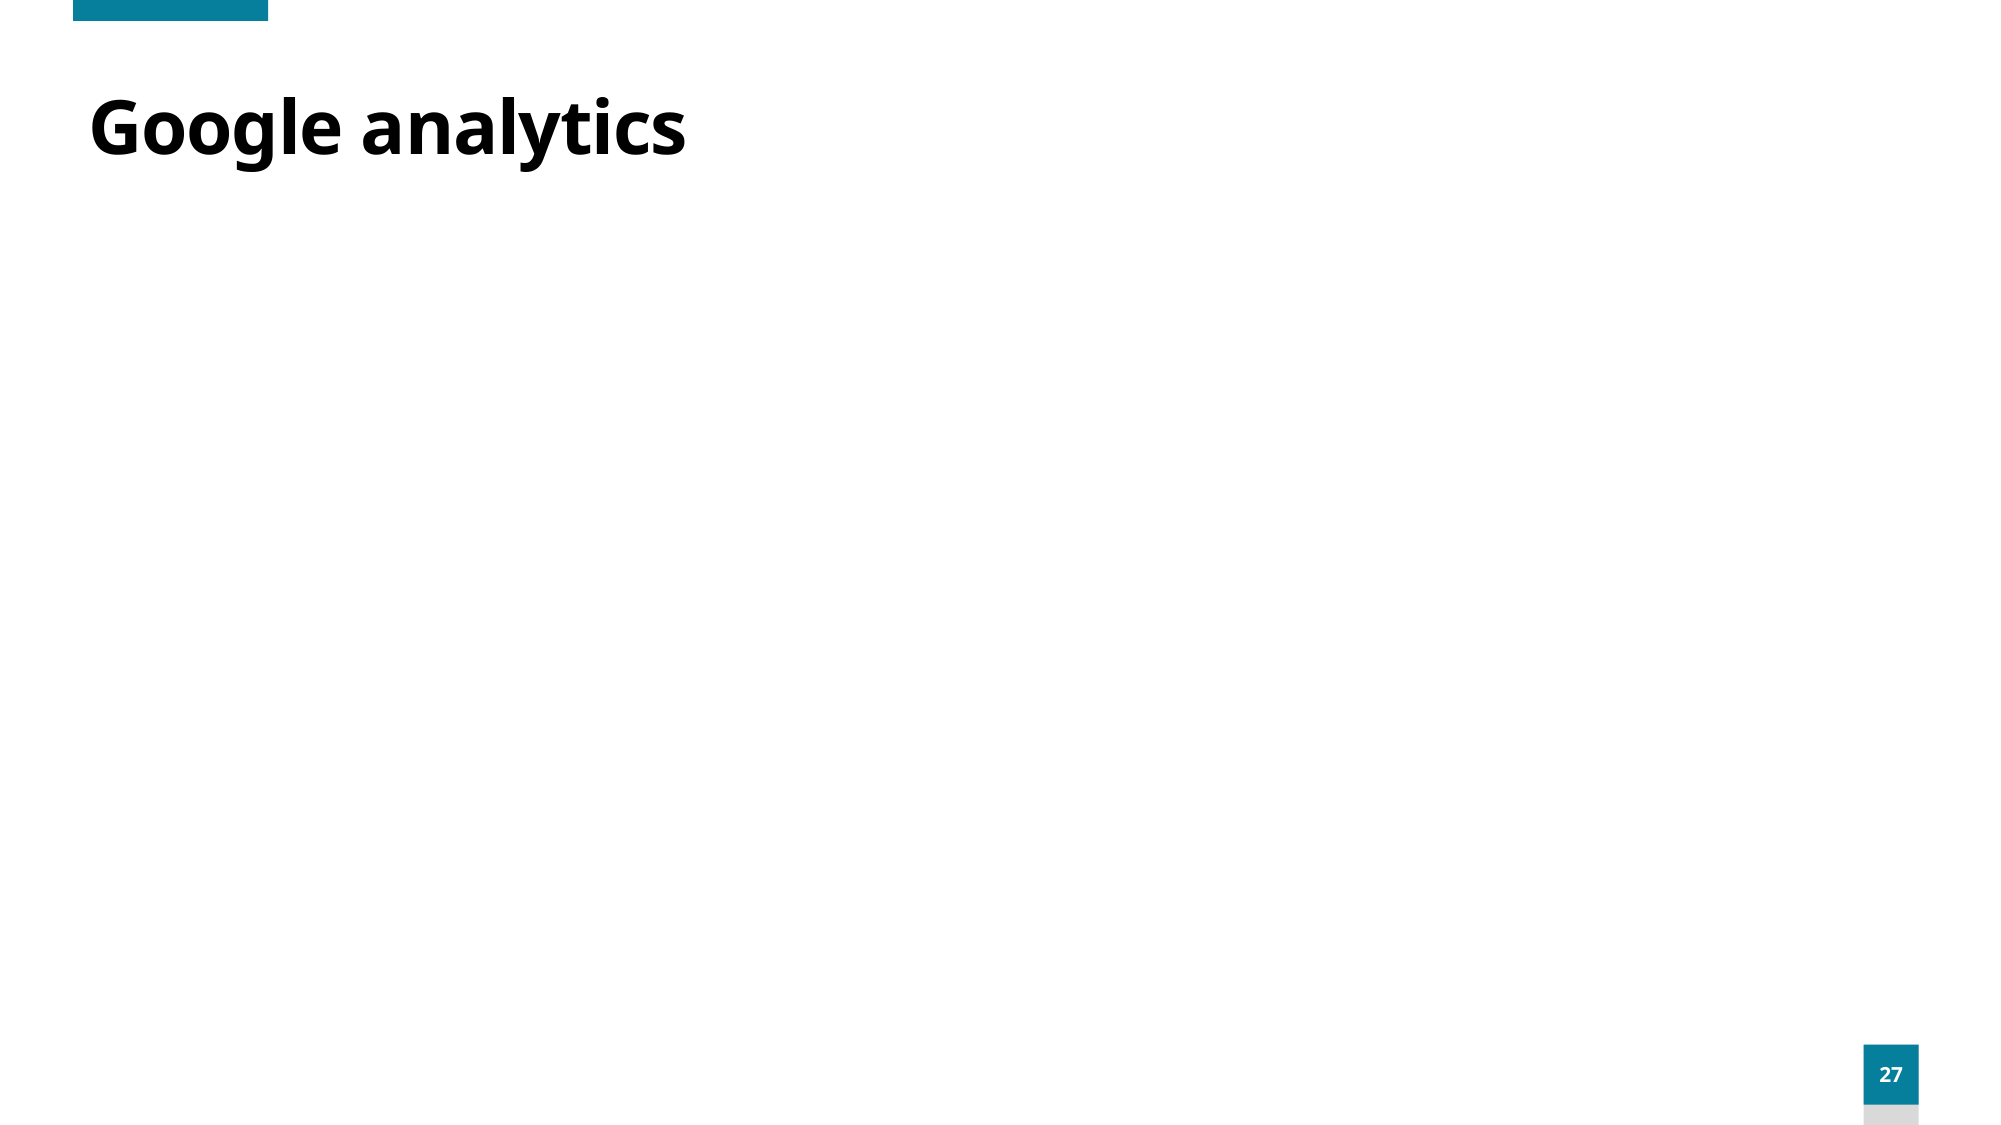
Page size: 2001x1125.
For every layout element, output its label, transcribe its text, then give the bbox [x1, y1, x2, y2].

title Google analytics [73, 82, 1907, 179]
